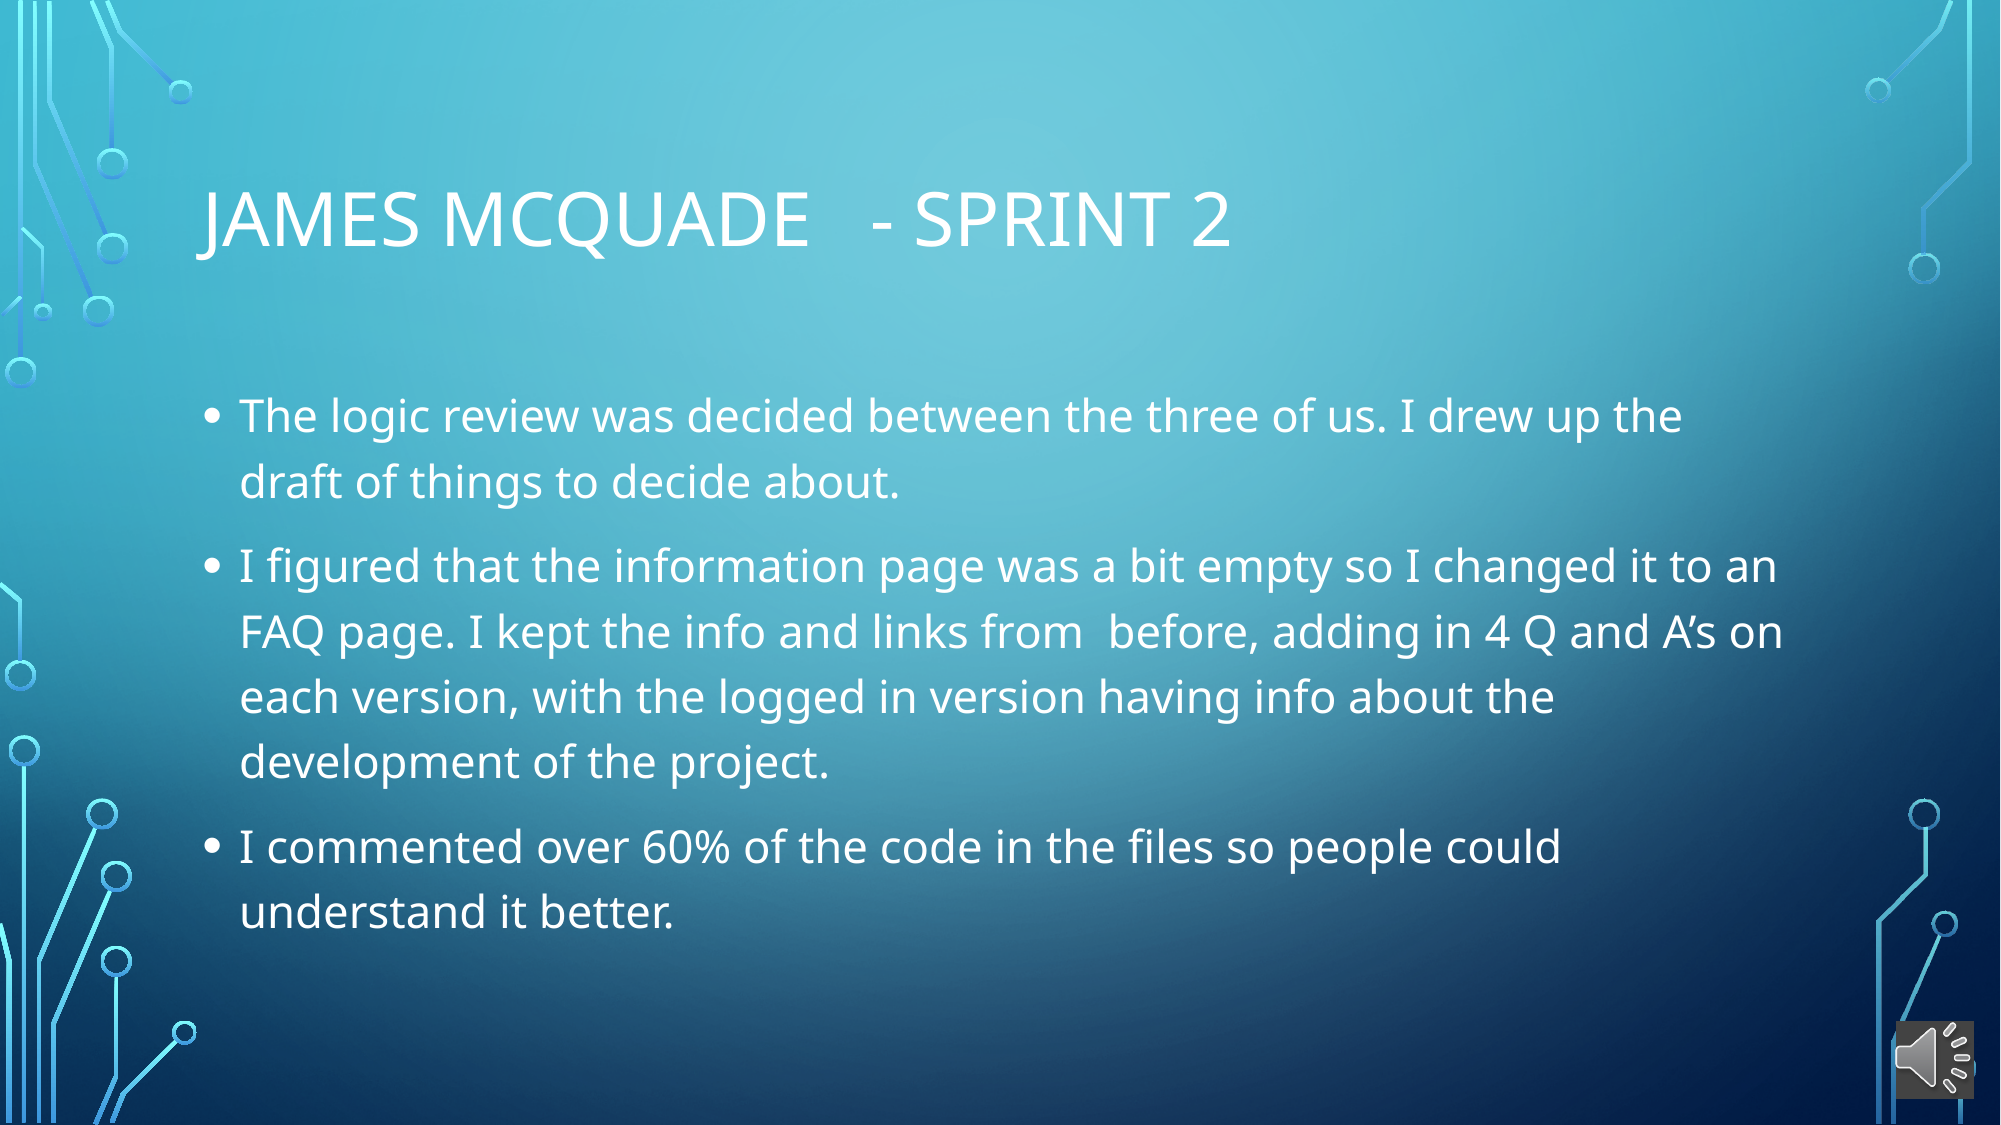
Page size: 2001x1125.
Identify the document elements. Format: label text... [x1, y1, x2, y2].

title James McQuade - sprint 2 [187, 101, 1813, 344]
list The logic review was decided between the three of us. I drew up the draft of things to decide about. I figured that the information page was a bit empty so I changed it to an FAQ page. I kept the info and links from before, adding in 4 Q and A’s on each version, with the logged in version having info about the development of the project. I commented over 60% of the code in the files so people could understand it better. [187, 369, 1813, 950]
picture [1894, 1019, 1976, 1101]
